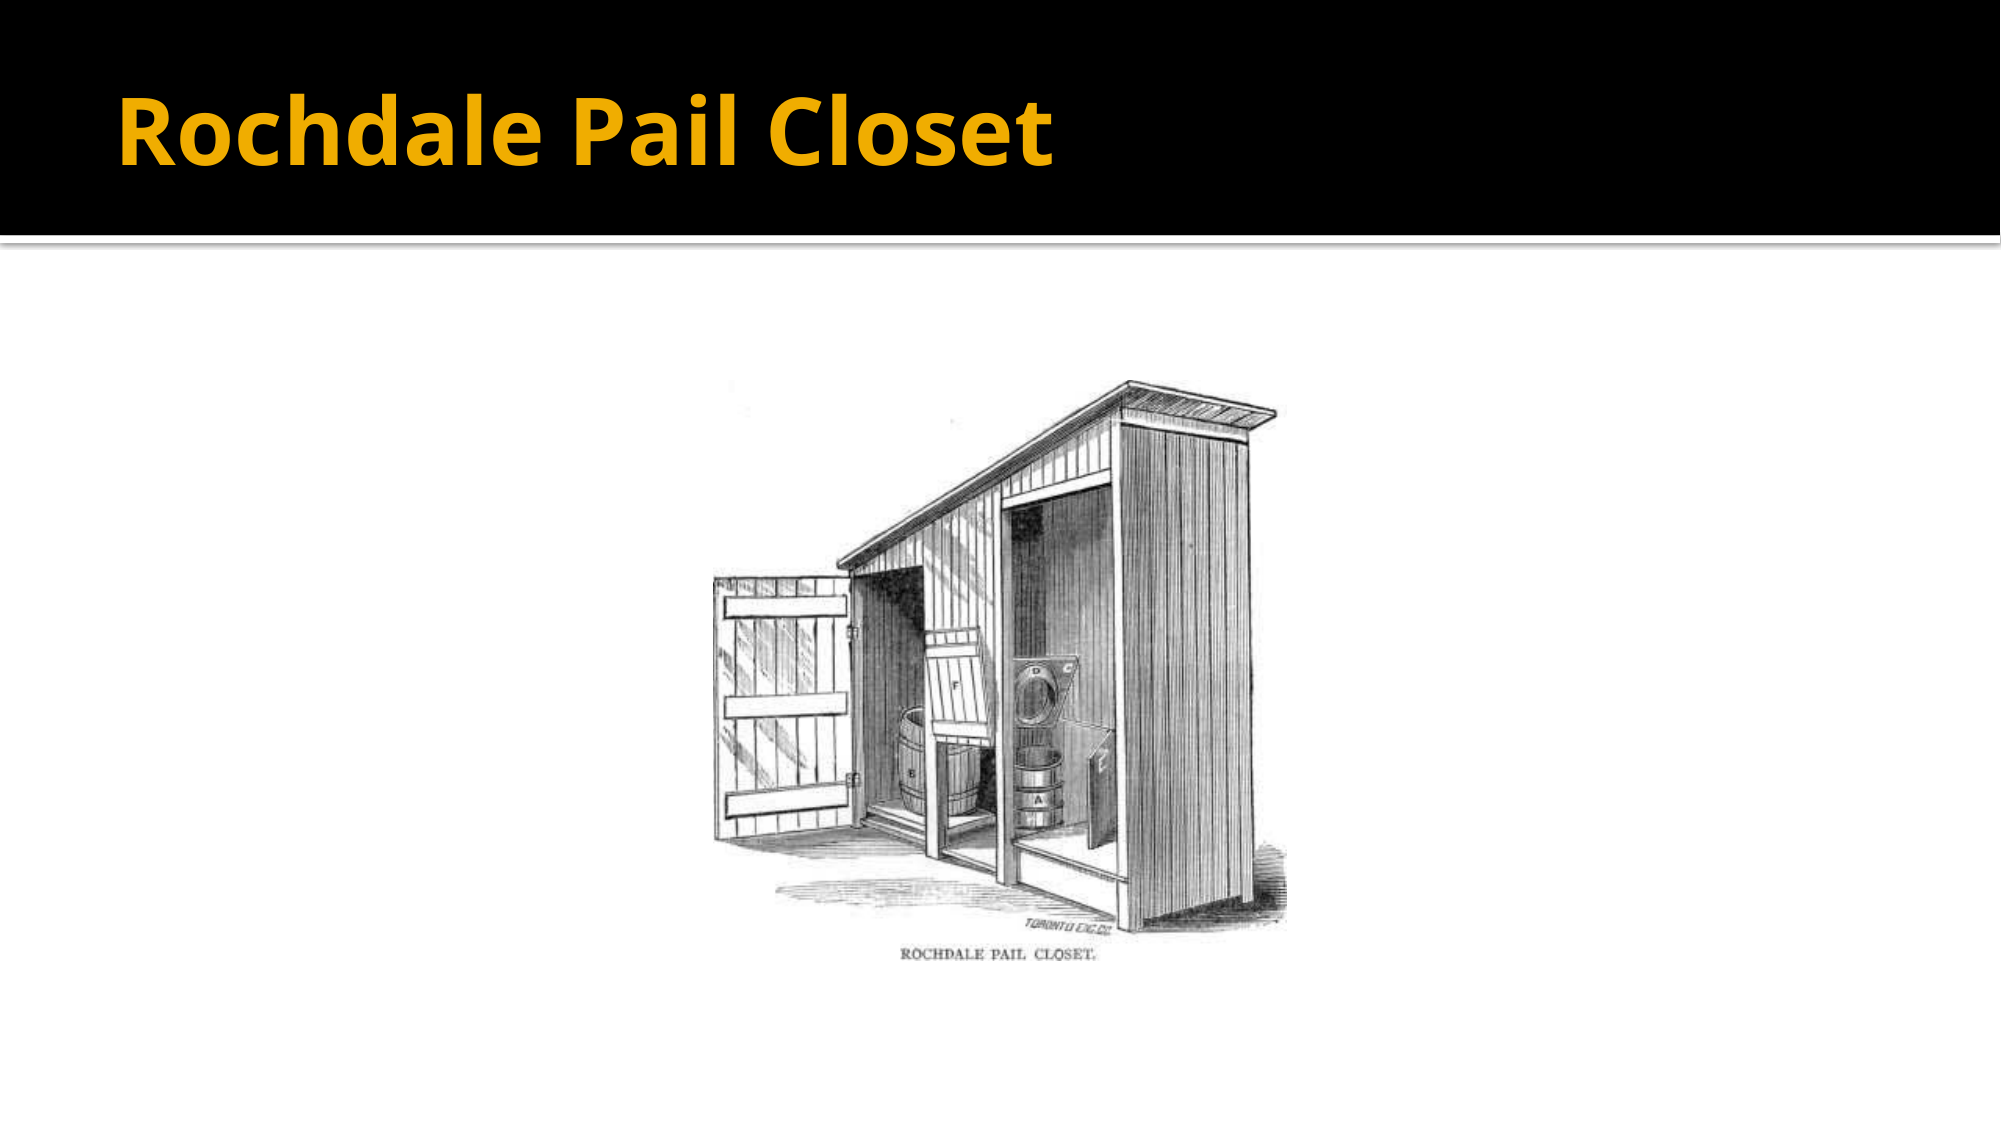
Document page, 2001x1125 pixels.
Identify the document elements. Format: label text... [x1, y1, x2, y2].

title Rochdale Pail Closet [99, 25, 1900, 231]
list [713, 380, 1287, 961]
